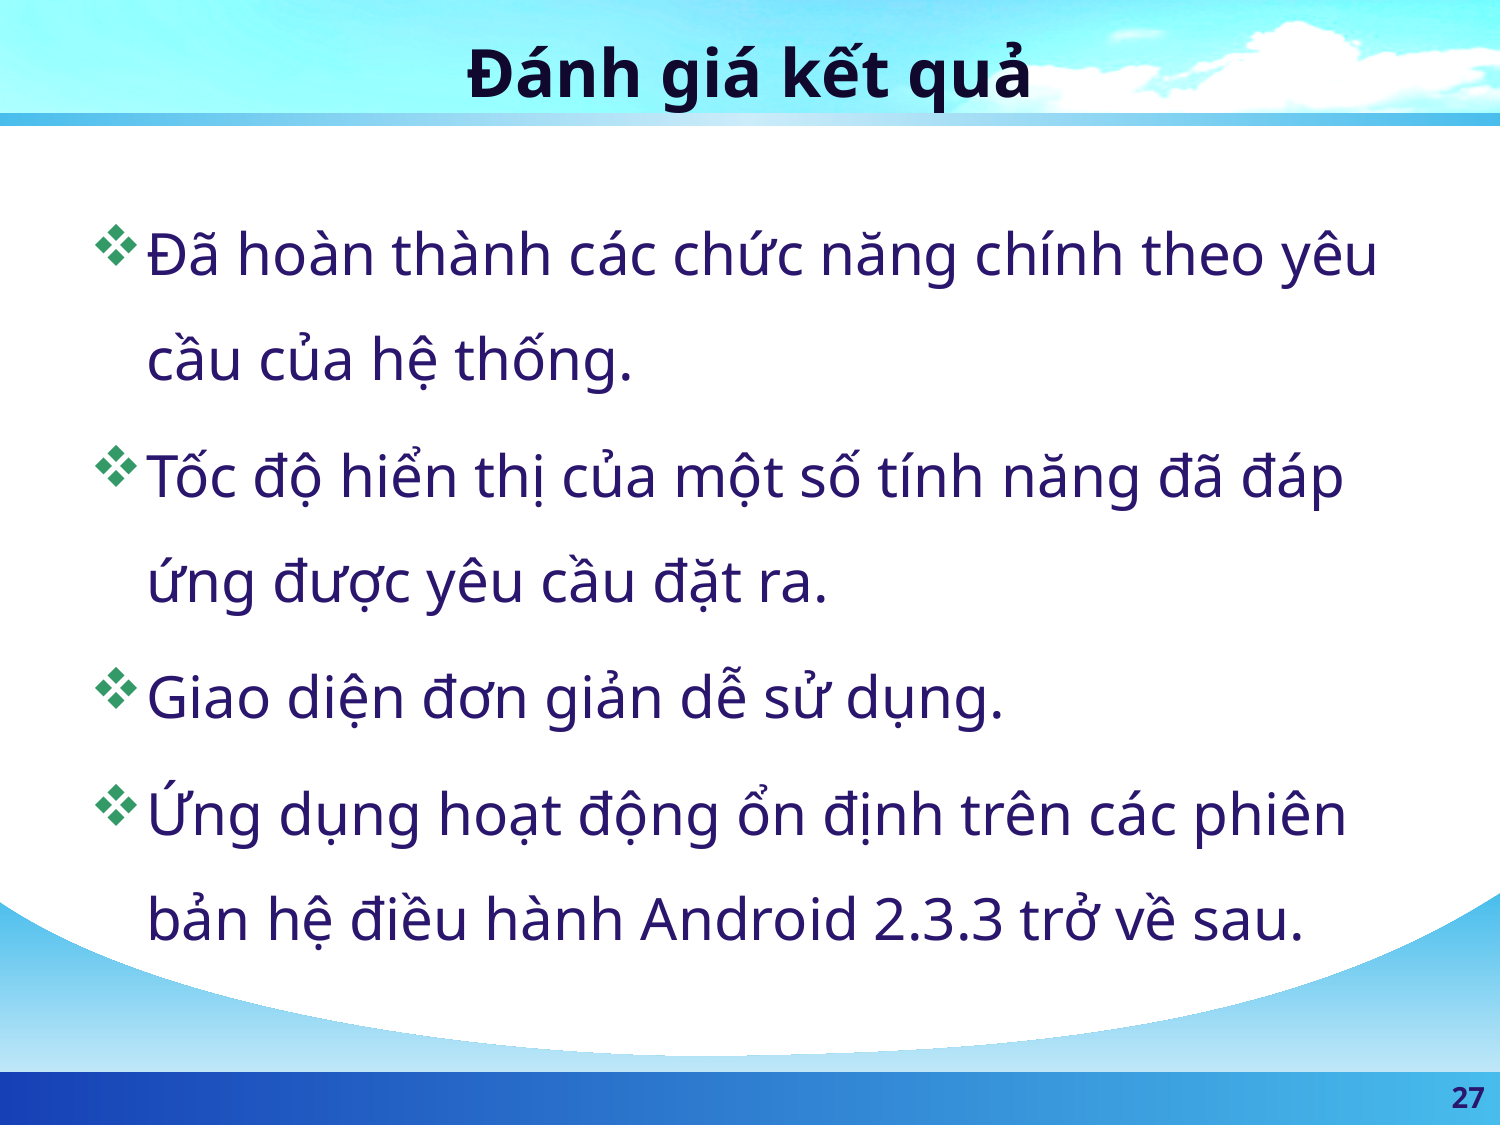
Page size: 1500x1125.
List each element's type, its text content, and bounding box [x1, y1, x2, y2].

picture [0, 0, 1500, 114]
list Đã hoàn thành các chức năng chính theo yêu cầu của hệ thống. Tốc độ hiển thị của một số tính năng đã đáp ứng được yêu cầu đặt ra. Giao diện đơn giản dễ sử dụng. Ứng dụng hoạt động ổn định trên các phiên bản hệ điều hành Android 2.3.3 trở về sau. [75, 174, 1425, 959]
slide_number 27 [1150, 1072, 1500, 1125]
title Đánh giá kết quả [75, 24, 1425, 118]
